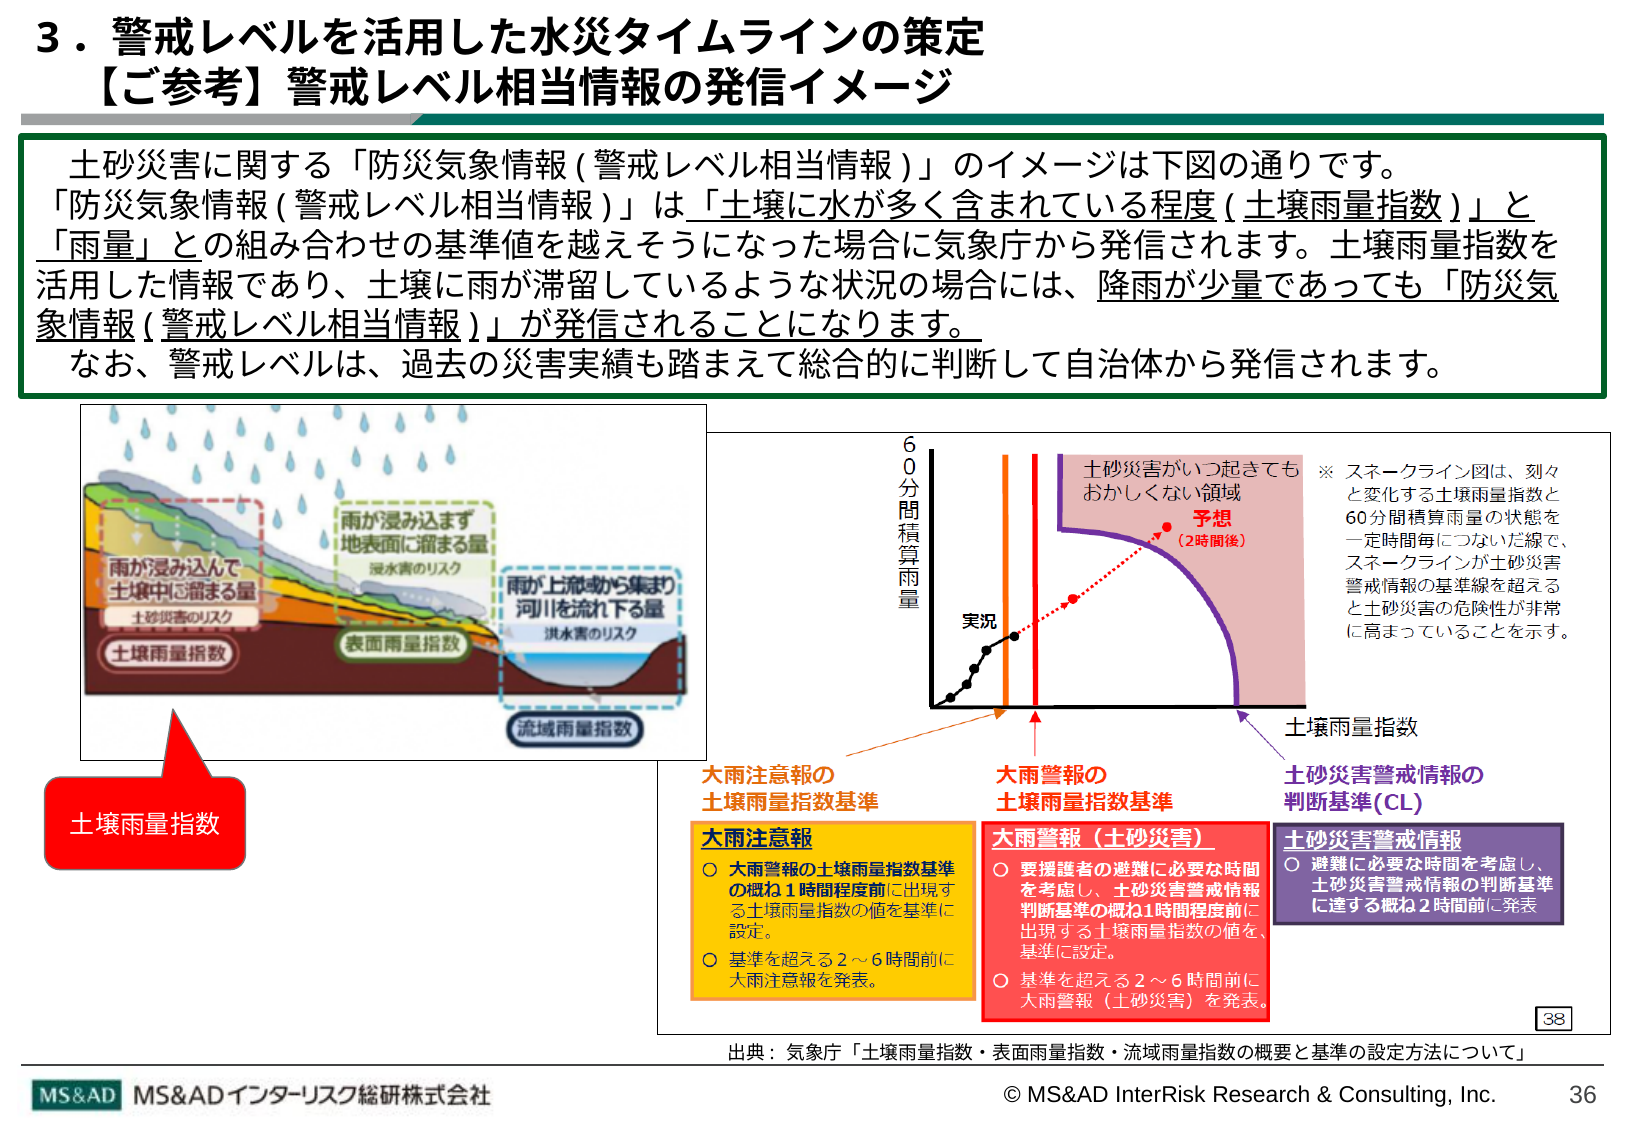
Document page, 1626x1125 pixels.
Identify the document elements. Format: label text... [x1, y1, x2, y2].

text_box 土壌雨量指数 [42, 769, 248, 872]
title 3．警戒レベルを活用した水災タイムラインの策定 【ご参考】警戒レベル相当情報の発信イメージ [21, 19, 1604, 114]
picture [17, 1065, 506, 1125]
slide_number 36 [1521, 1064, 1598, 1108]
picture [79, 404, 1611, 1036]
text_box 出典: 気象庁「土壌雨量指数・表面雨量指数・流域雨量指数の概要と基準の設定方法について」 [706, 1045, 1555, 1063]
text_box 土砂災害に関する「防災気象情報(警戒レベル相当情報)」のイメージは下図の通りです。 「防災気象情報(警戒レベル相当情報)」は「土壌に水が多く含まれている程度(土壌雨量指数)」と「雨量」との組み合わせの基準値を越えそうになった場合に気象庁から発信されます。土壌雨量指数を活用した情報であり、土壌に雨が滞留しているような状況の場合には、降雨が少量であっても「防災気象情報(警戒レベル相当情報)」が発信されることになります。 なお、警戒レベルは、過去の災害実績も踏まえて総合的に判断して自治体から発信されます。 [19, 134, 1606, 398]
